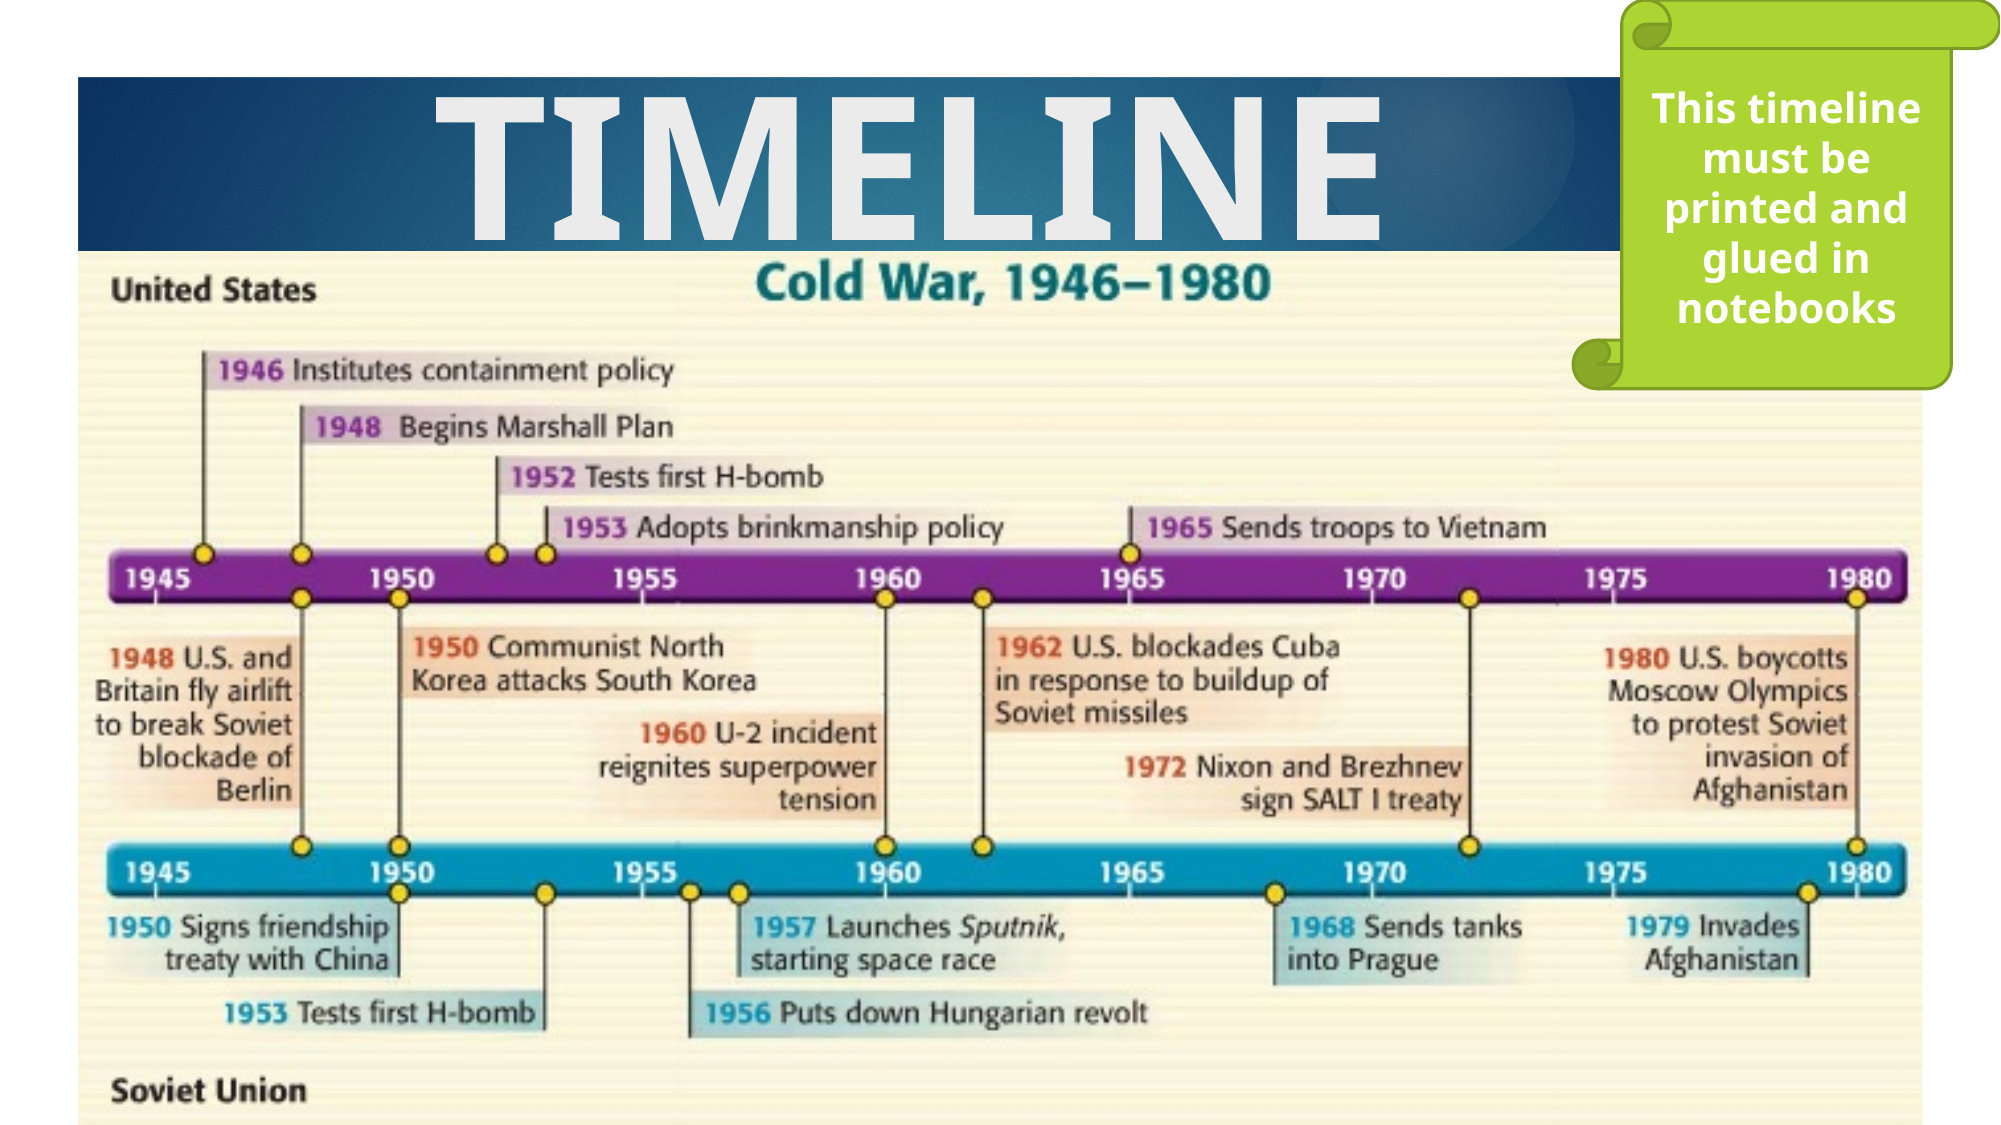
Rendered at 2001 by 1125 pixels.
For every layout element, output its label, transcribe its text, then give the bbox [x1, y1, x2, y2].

text_box This timeline must be printed and glued in notebooks [1620, 0, 2000, 391]
title TIMELINE [193, 102, 1620, 219]
picture [77, 251, 1923, 1125]
